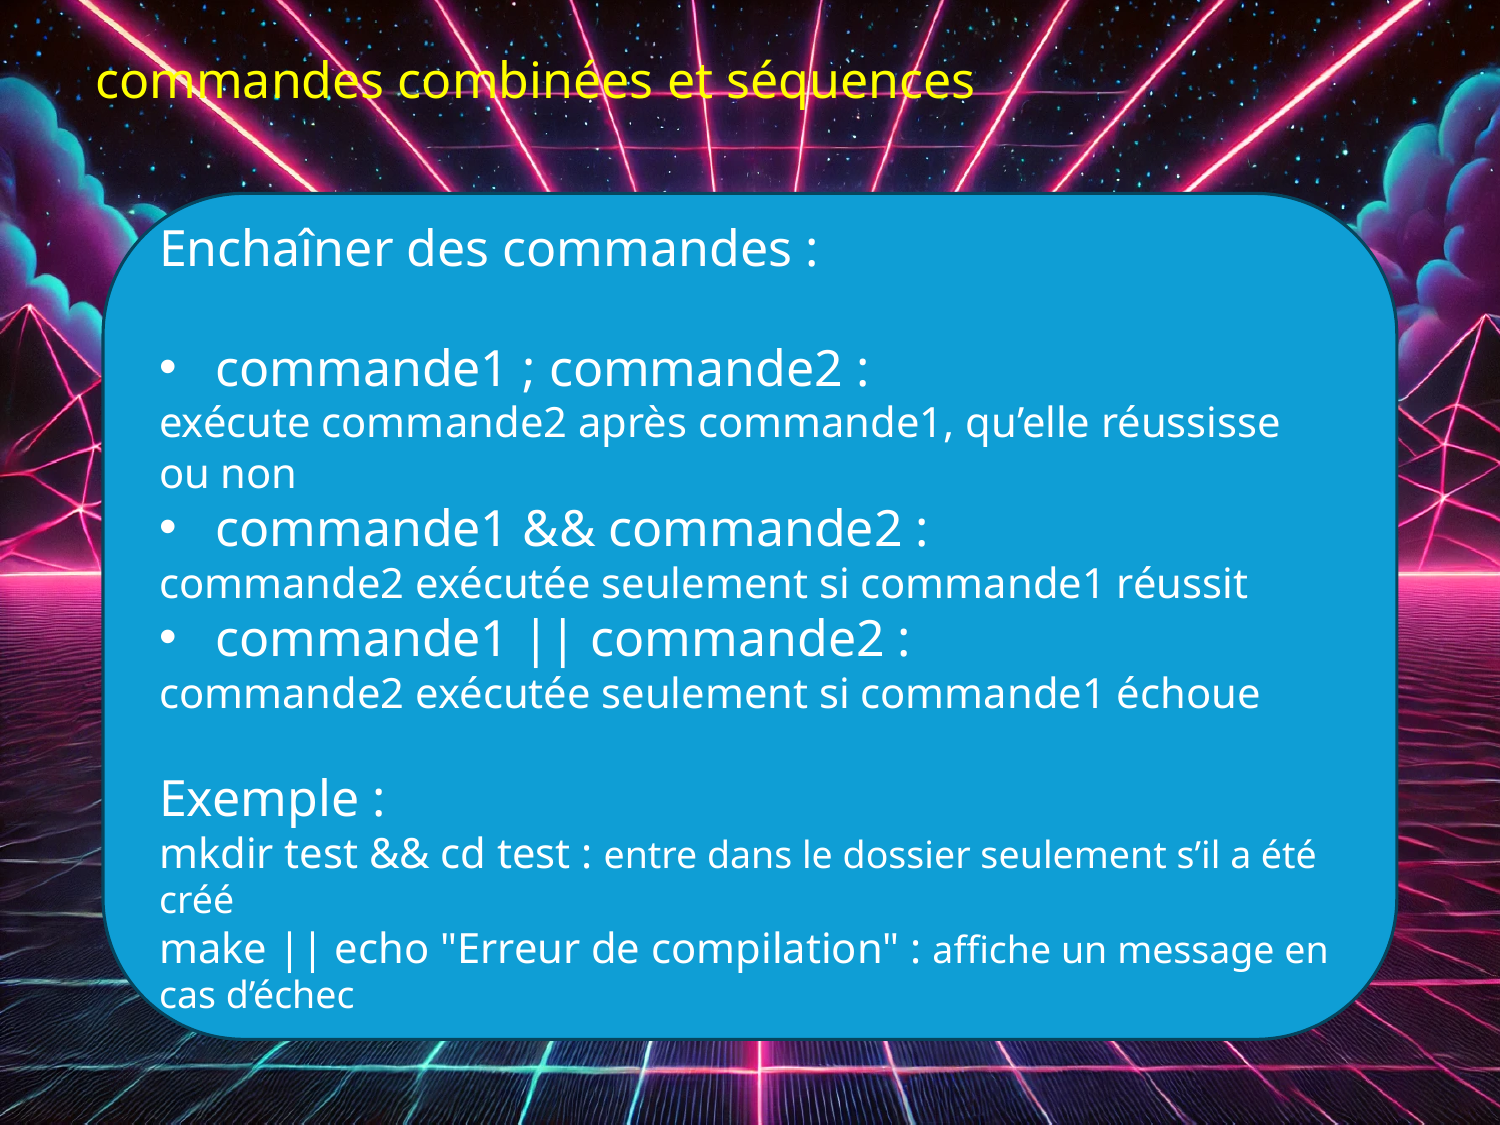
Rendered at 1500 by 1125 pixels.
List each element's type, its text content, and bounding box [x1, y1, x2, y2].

picture [0, 0, 1500, 1125]
text_box Enchaîner des commandes : commande1 ; commande2 : exécute commande2 après commande1, qu’elle réussisse ou non commande1 && commande2 : commande2 exécutée seulement si commande1 réussit commande1 || commande2 : commande2 exécutée seulement si commande1 échoue Exemple : mkdir test && cd test : entre dans le dossier seulement s’il a été créé make || echo "Erreur de compilation" : affiche un message en cas d’échec [101, 191, 1399, 1041]
text_box commandes combinées et séquences [80, 40, 1414, 116]
